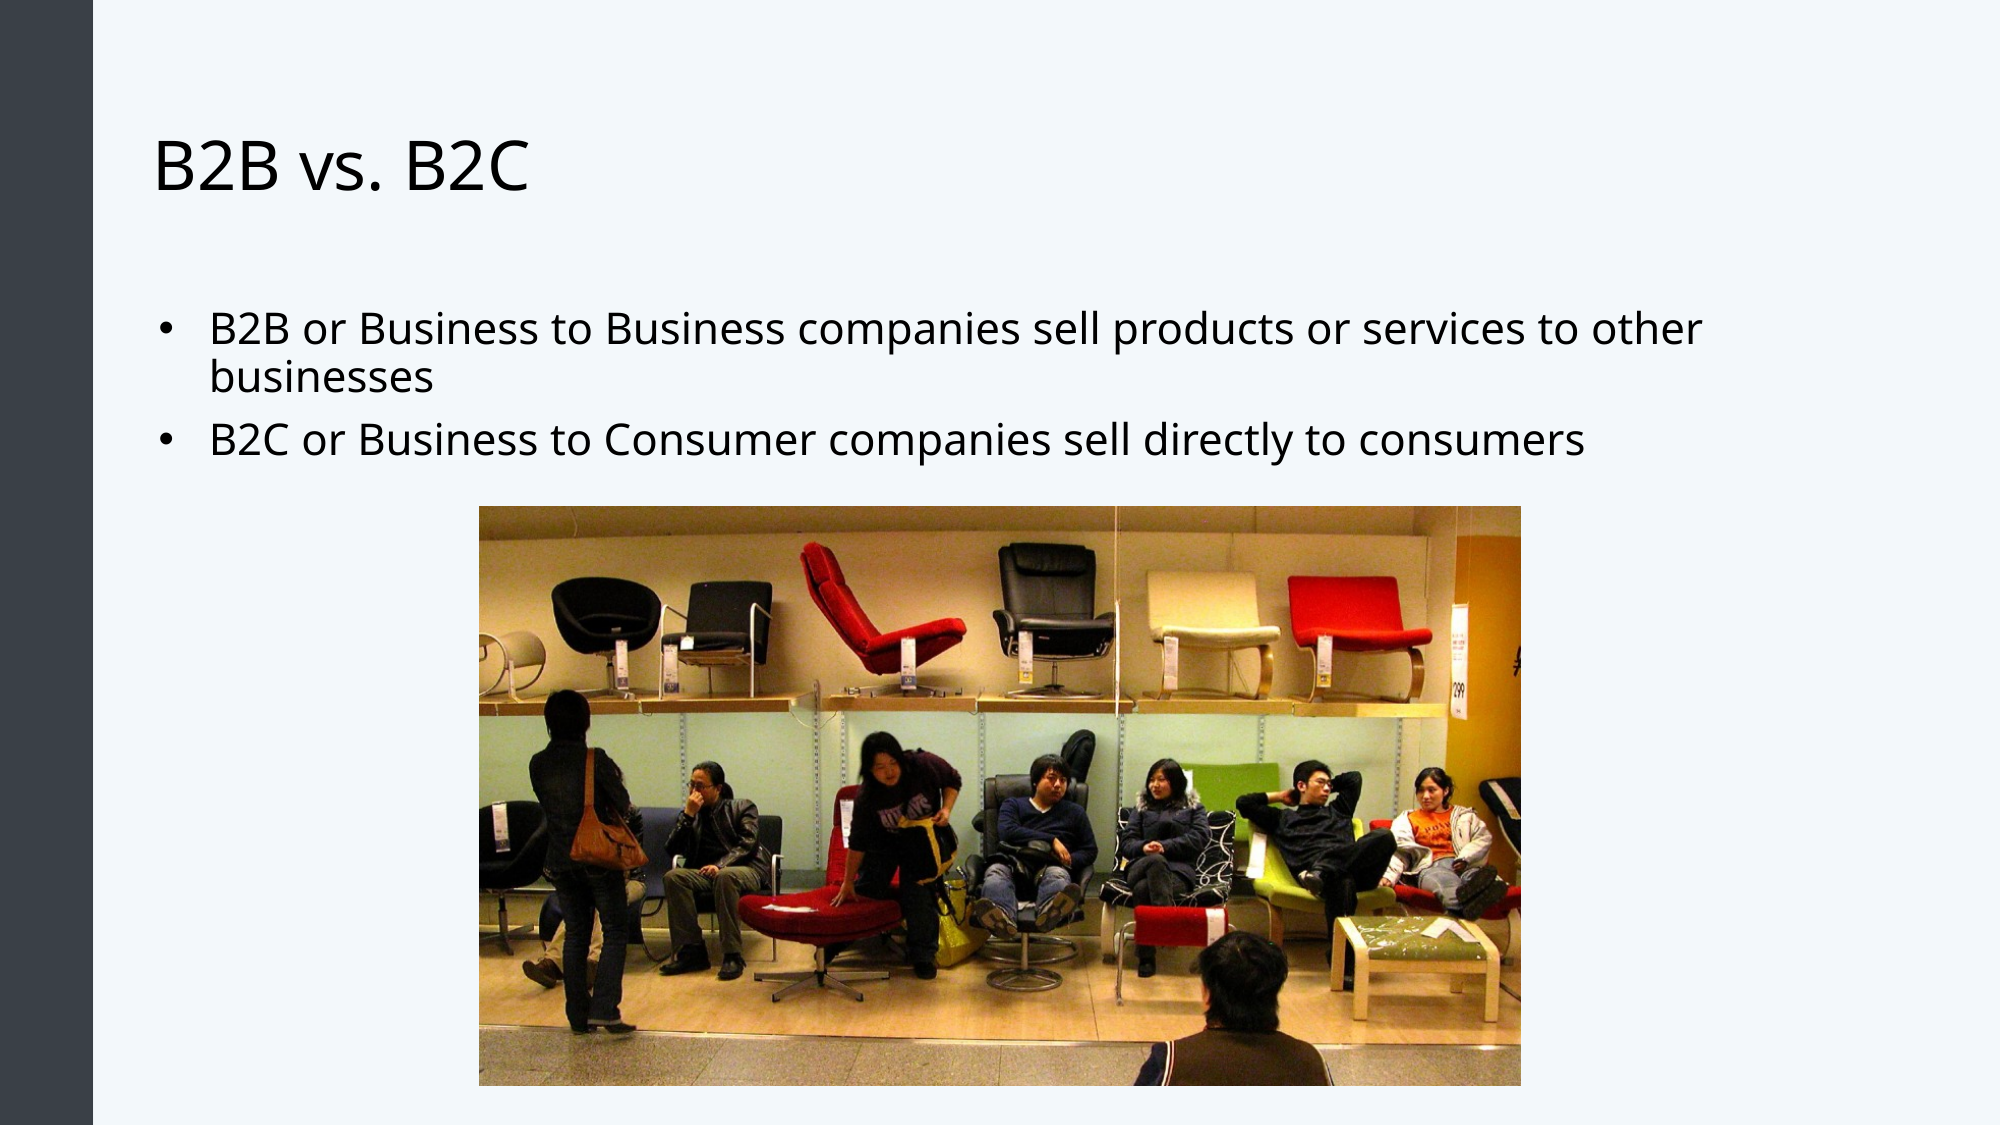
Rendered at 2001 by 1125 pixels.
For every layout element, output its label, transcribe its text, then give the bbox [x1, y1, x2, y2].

title B2B vs. B2C [137, 59, 1863, 278]
picture [478, 506, 1522, 1086]
list B2B or Business to Business companies sell products or services to other businesses B2C or Business to Consumer companies sell directly to consumers [137, 299, 1863, 1014]
